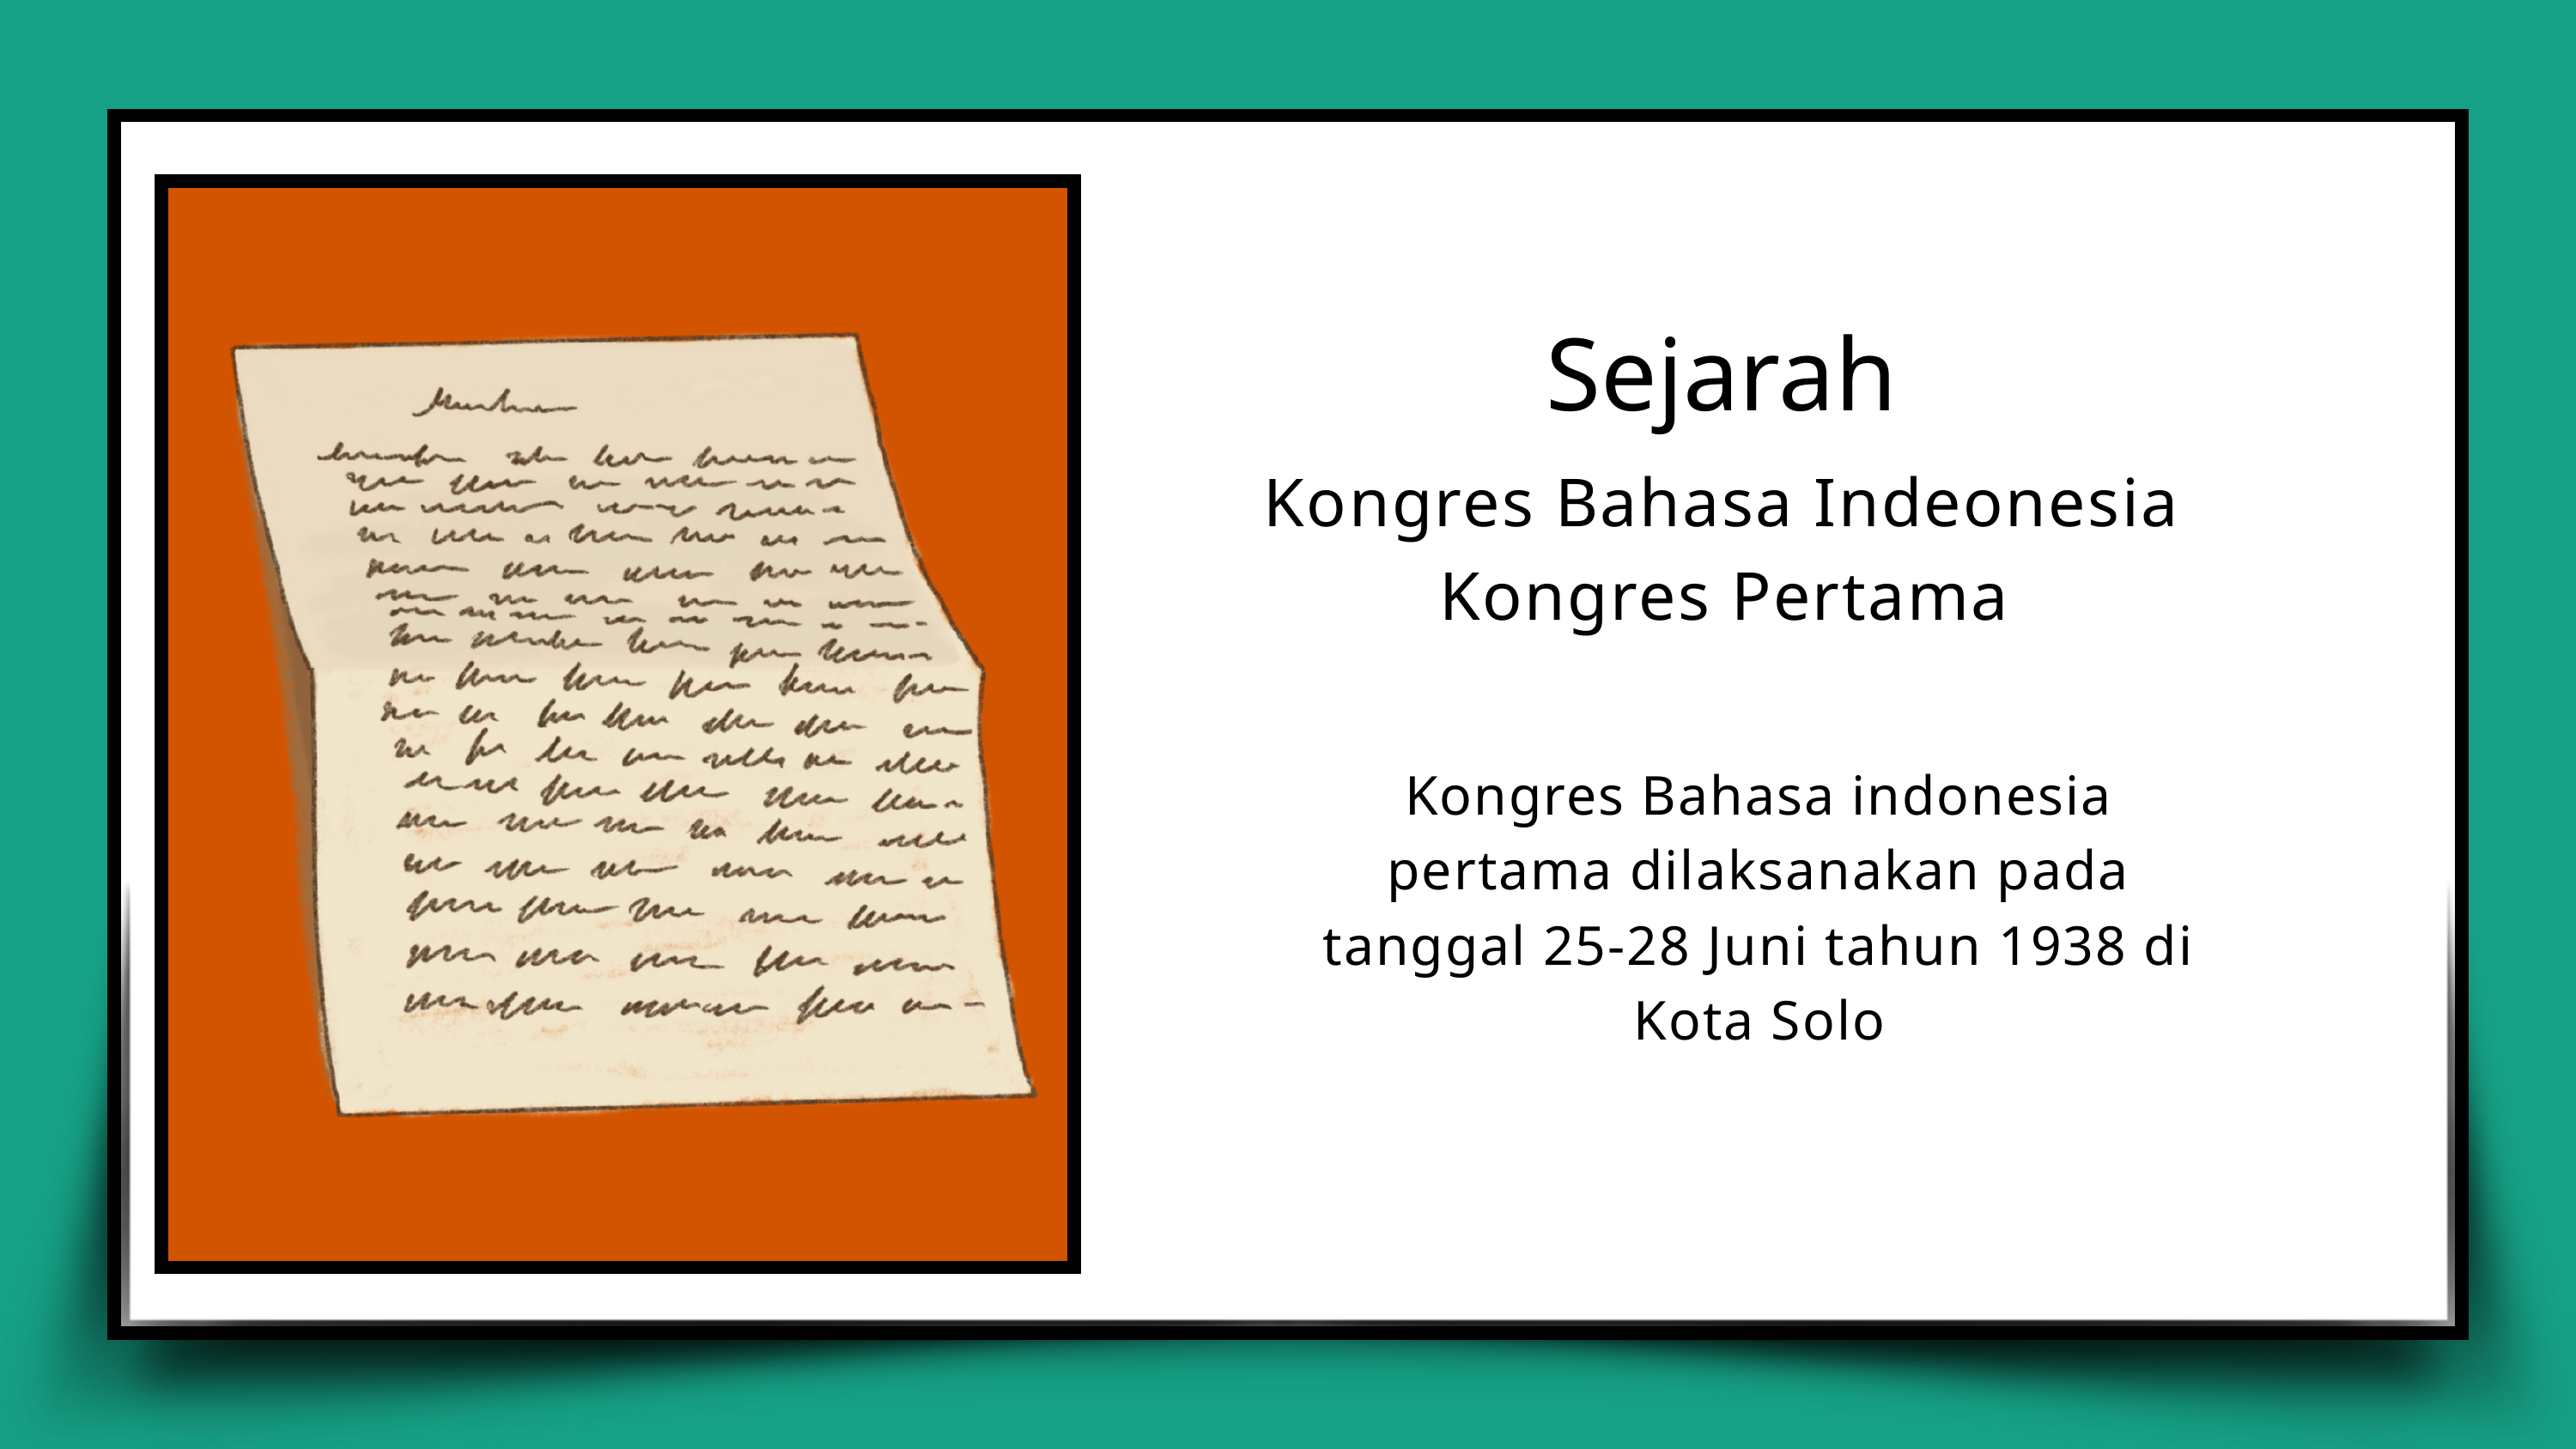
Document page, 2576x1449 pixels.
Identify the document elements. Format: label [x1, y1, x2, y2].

text_box [161, 180, 1075, 1268]
text_box [0, 115, 2576, 1449]
